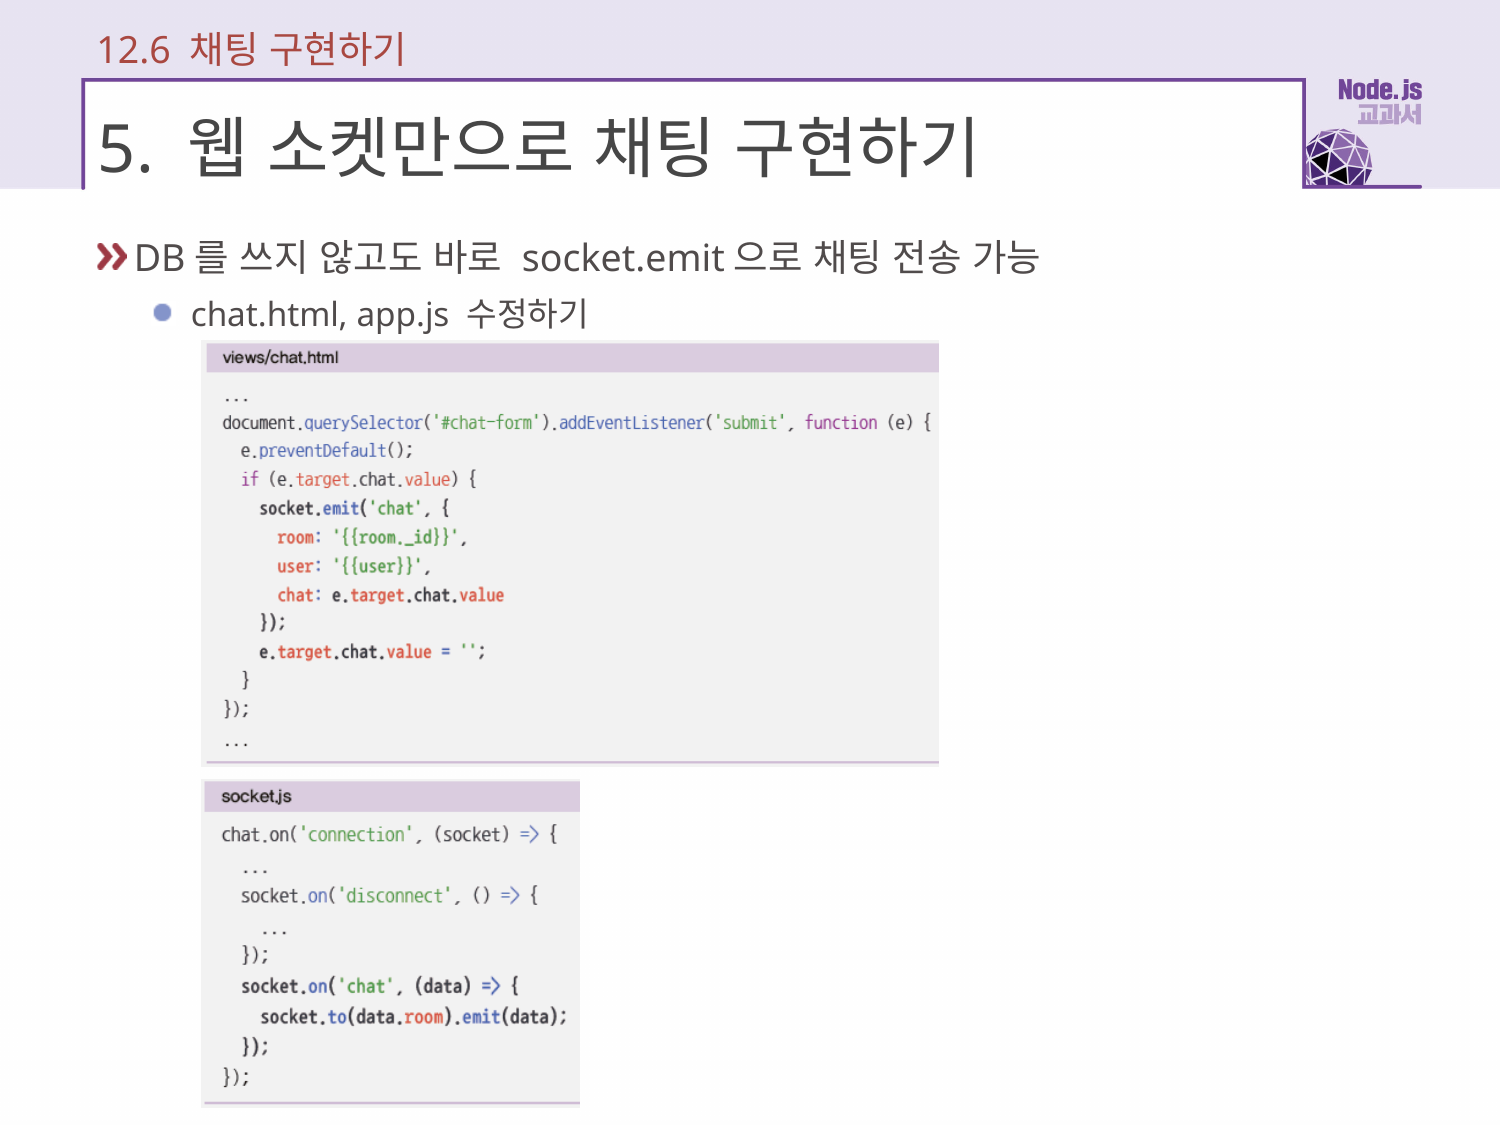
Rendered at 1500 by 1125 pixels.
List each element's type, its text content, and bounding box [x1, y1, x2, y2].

text_box 12.6 채팅 구현하기 [81, 14, 807, 62]
list DB를 쓰지 않고도 바로 socket.emit으로 채팅 전송 가능 chat.html, app.js 수정하기 [81, 222, 1431, 1125]
picture [96, 243, 127, 270]
picture [201, 779, 581, 1108]
picture [0, 0, 1500, 1125]
picture [151, 301, 176, 326]
title 5. 웹 소켓만으로 채팅 구현하기 [82, 61, 1413, 193]
picture [201, 340, 940, 767]
